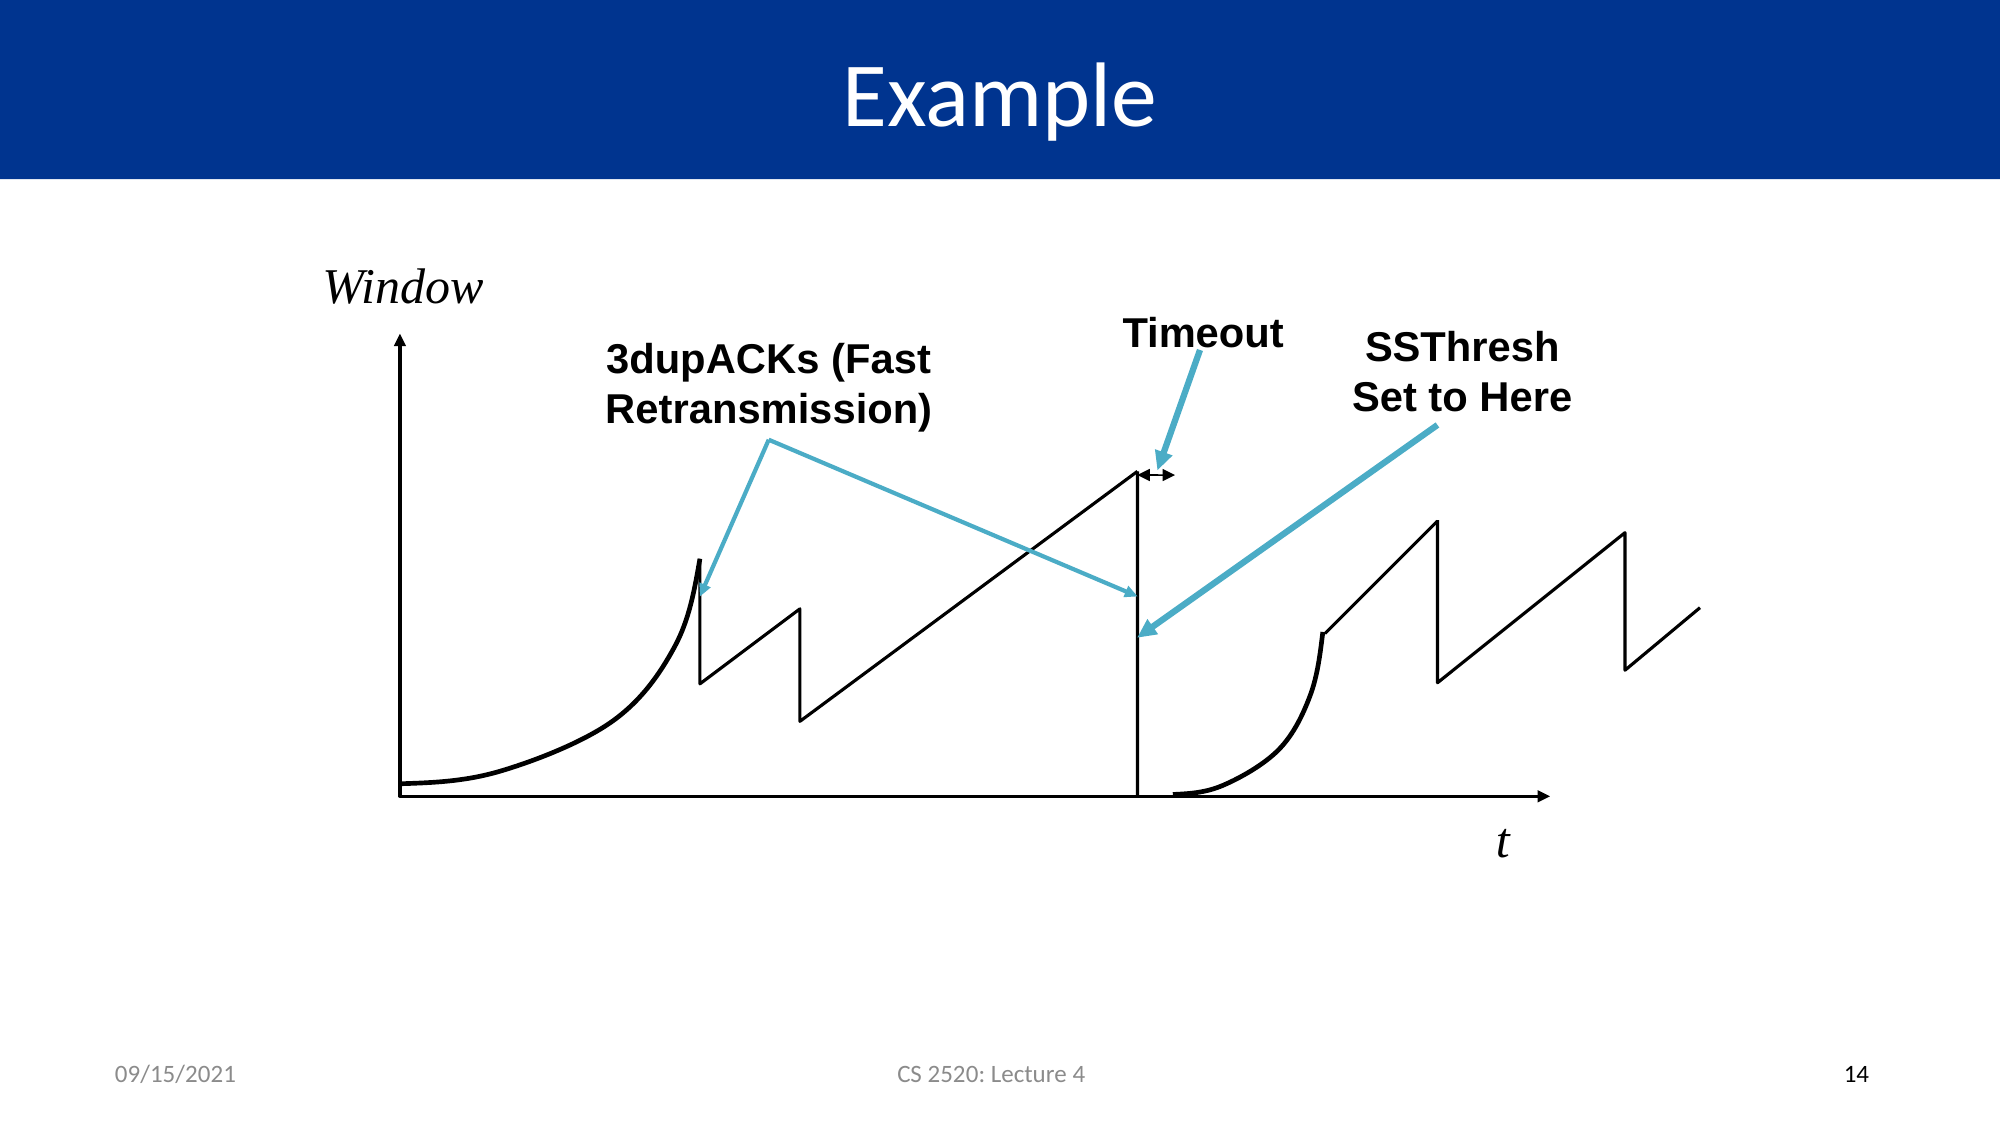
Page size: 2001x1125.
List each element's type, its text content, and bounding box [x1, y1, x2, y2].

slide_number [99, 1042, 306, 1103]
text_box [1324, 519, 1701, 683]
slide_number 14 [1677, 1042, 1885, 1103]
text_box [399, 656, 598, 784]
text_box Window [307, 246, 499, 322]
text_box [966, 481, 1121, 549]
text_box [399, 574, 1137, 797]
text_box [393, 333, 569, 783]
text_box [574, 324, 963, 724]
footer CS 2520: Lecture 4 [306, 1042, 1677, 1103]
text_box [1172, 646, 1319, 795]
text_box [1137, 312, 1613, 638]
text_box [1138, 646, 1550, 803]
text_box t [1481, 799, 1525, 875]
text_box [1087, 297, 1320, 476]
text_box [966, 527, 1028, 599]
title Example [0, 0, 2000, 180]
